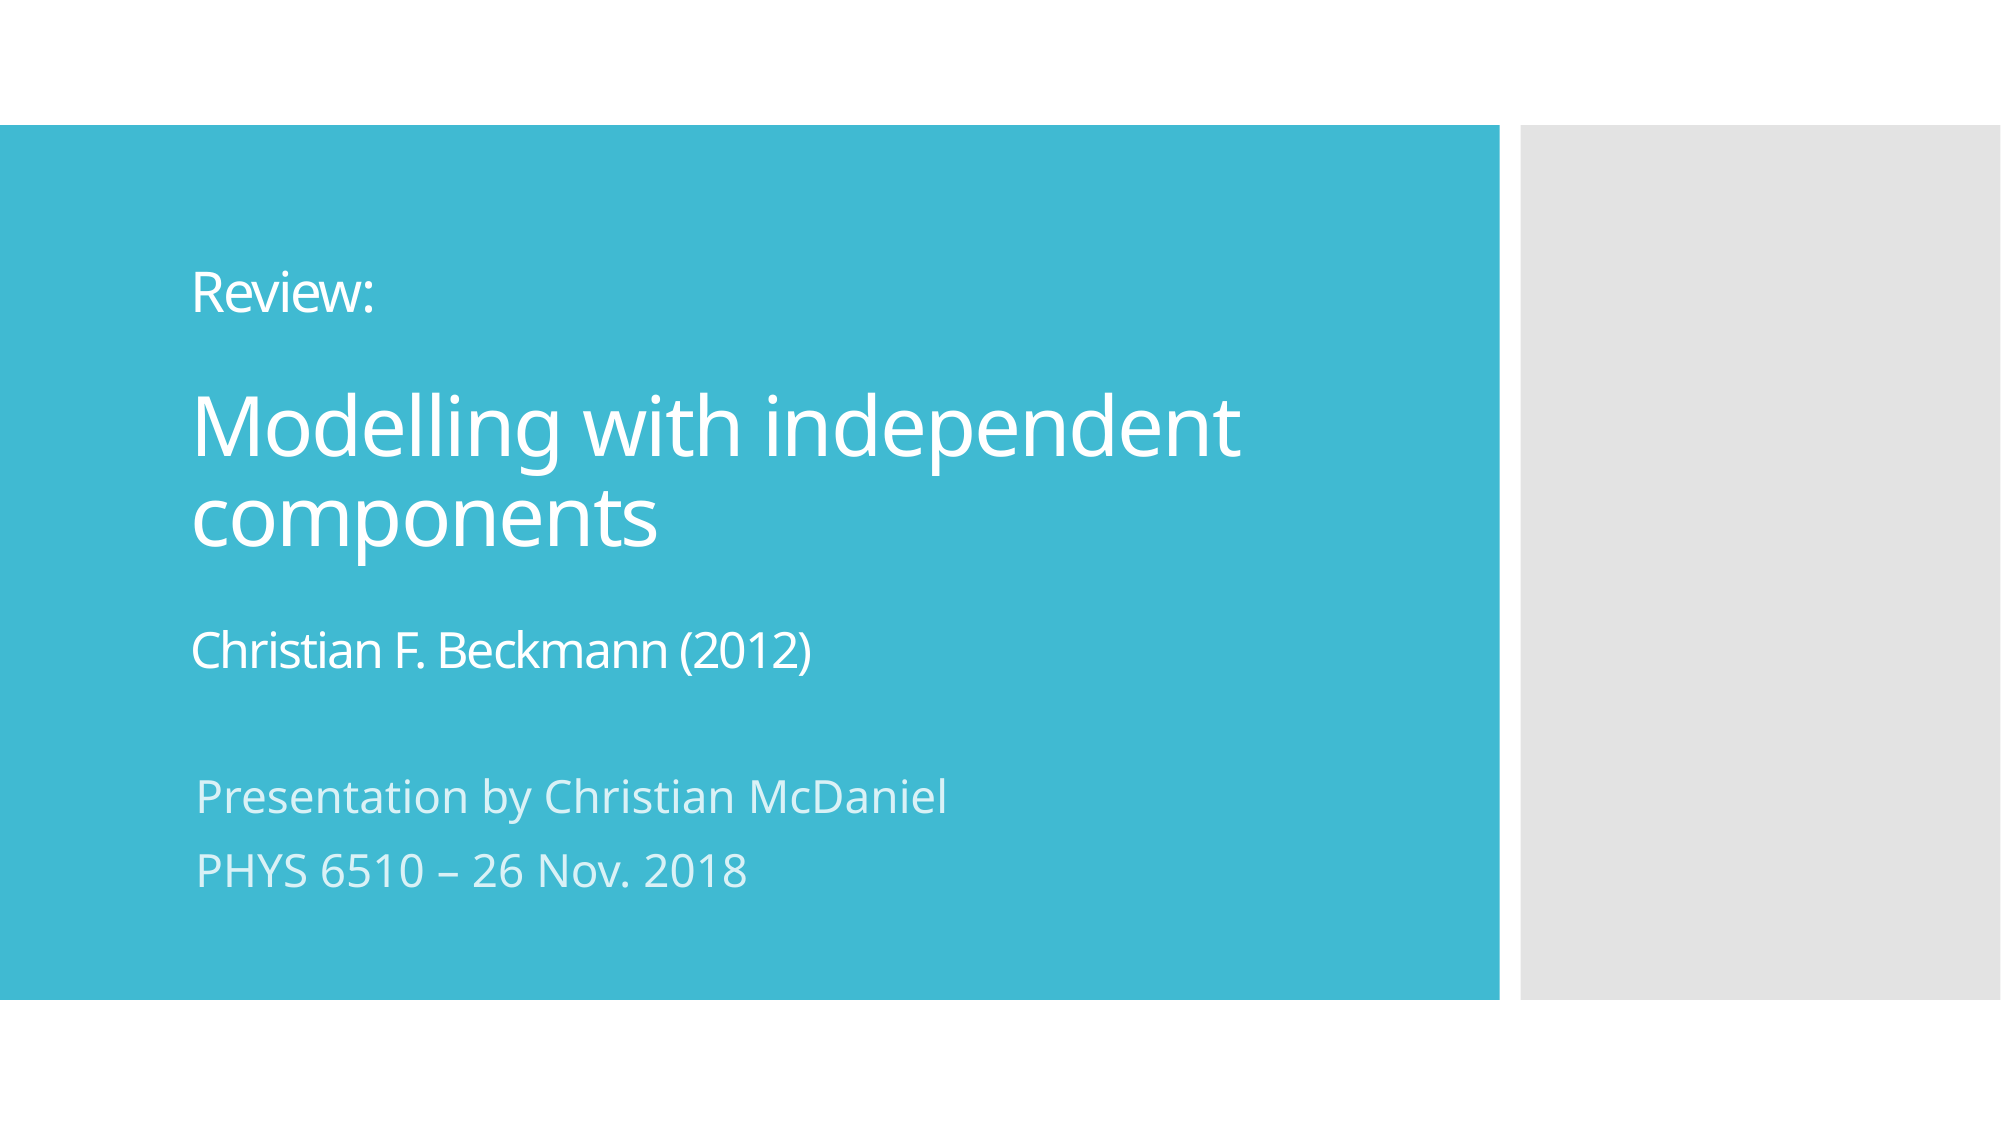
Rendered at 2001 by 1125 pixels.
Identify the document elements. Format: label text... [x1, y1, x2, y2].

title Review: Modelling with independent components Christian F. Beckmann (2012) [175, 213, 1376, 747]
subtitle Presentation by Christian McDaniel PHYS 6510 – 26 Nov. 2018 [180, 766, 1381, 917]
